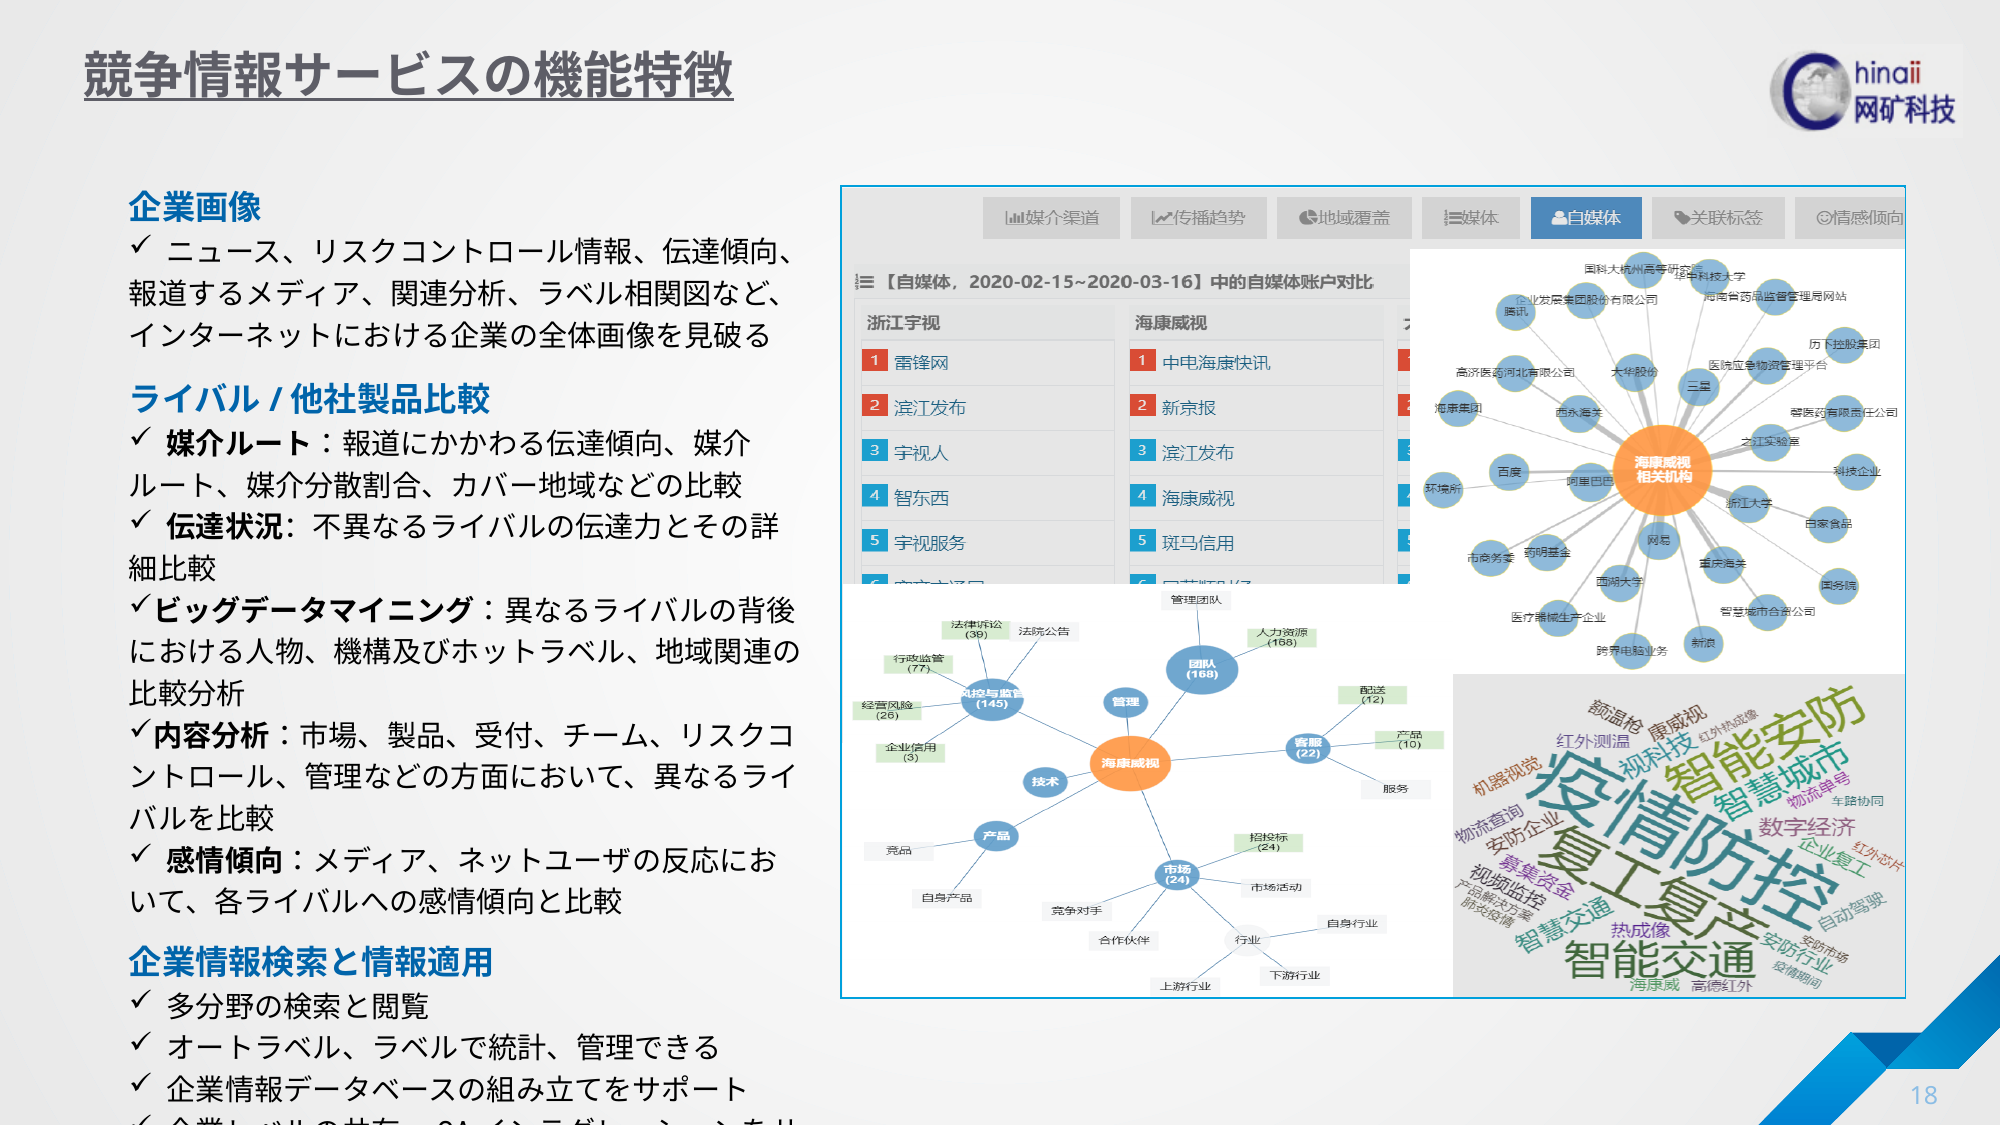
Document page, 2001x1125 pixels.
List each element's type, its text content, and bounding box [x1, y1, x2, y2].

text_box 競争情報サービスの機能特徴 [68, 36, 1338, 112]
picture [843, 188, 1904, 996]
text_box 企業画像 ニュース、リスクコントロール情報、伝達傾向、報道するメディア、関連分析、ラベル相関図など、インターネットにおける企業の全体画像を見破る ライバル/他社製品比較 媒介ルート：報道にかかわる伝達傾向、媒介ルート、媒介分散割合、カバー地域などの比較 伝達状況：不異なるライバルの伝達力とその詳細比較 ビッグデータマイニング：異なるライバルの背後における人物、機構及びホットラベル、地域関連の比較分析 内容分析：市場、製品、受付、チーム、リスクコントロール、管理などの方面において、異なるライバルを比較 感情傾向：メディア、ネットユーザの反応において、各ライバルへの感情傾向と比較 企業情報検索と情報適用 多分野の検索と閲覧 オートラベル、ラベルで統計、管理できる 企業情報データベースの組み立てをサポート 企業レベルの共有、OAインテグレーションをサポート [114, 173, 818, 1125]
picture [1767, 44, 1963, 138]
slide_number 18 [1869, 1068, 1979, 1125]
text_box [840, 185, 1906, 999]
